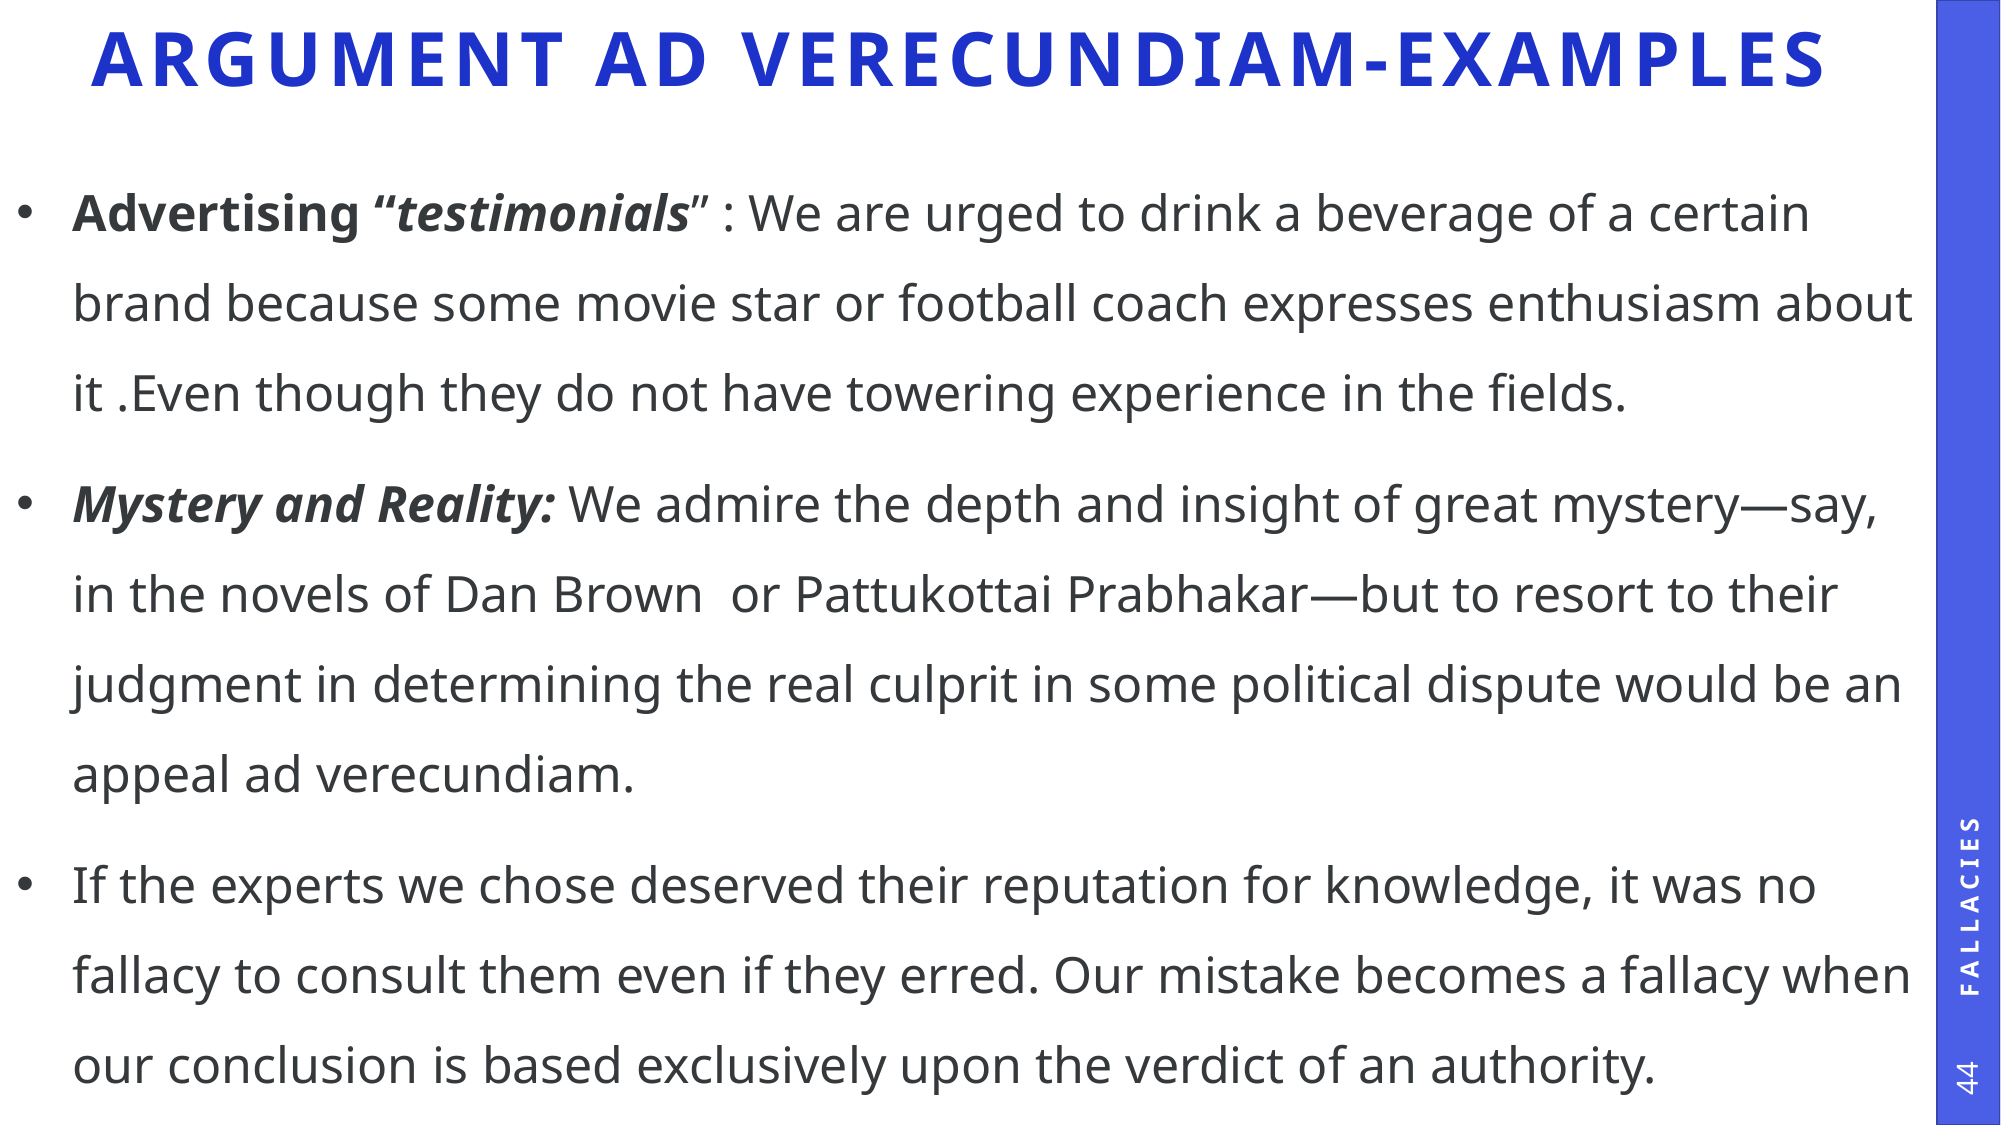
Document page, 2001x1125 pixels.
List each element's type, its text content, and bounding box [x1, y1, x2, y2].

list Advertising “testimonials” : We are urged to drink a beverage of a certain brand because some movie star or football coach expresses enthusiasm about it .Even though they do not have towering experience in the fields. Mystery and Reality: We admire the depth and insight of great mystery—say, in the novels of Dan Brown or Pattukottai Prabhakar—but to resort to their judgment in determining the real culprit in some political dispute would be an appeal ad verecundiam. If the experts we chose deserved their reputation for knowledge, it was no fallacy to consult them even if they erred. Our mistake becomes a fallacy when our conclusion is based exclusively upon the verdict of an authority. [16, 151, 1936, 1098]
footer Fallacies [1937, 0, 2000, 1032]
slide_number 44 [1937, 1032, 2000, 1125]
title Argument Ad verecundiam-Examples [0, 0, 1919, 126]
